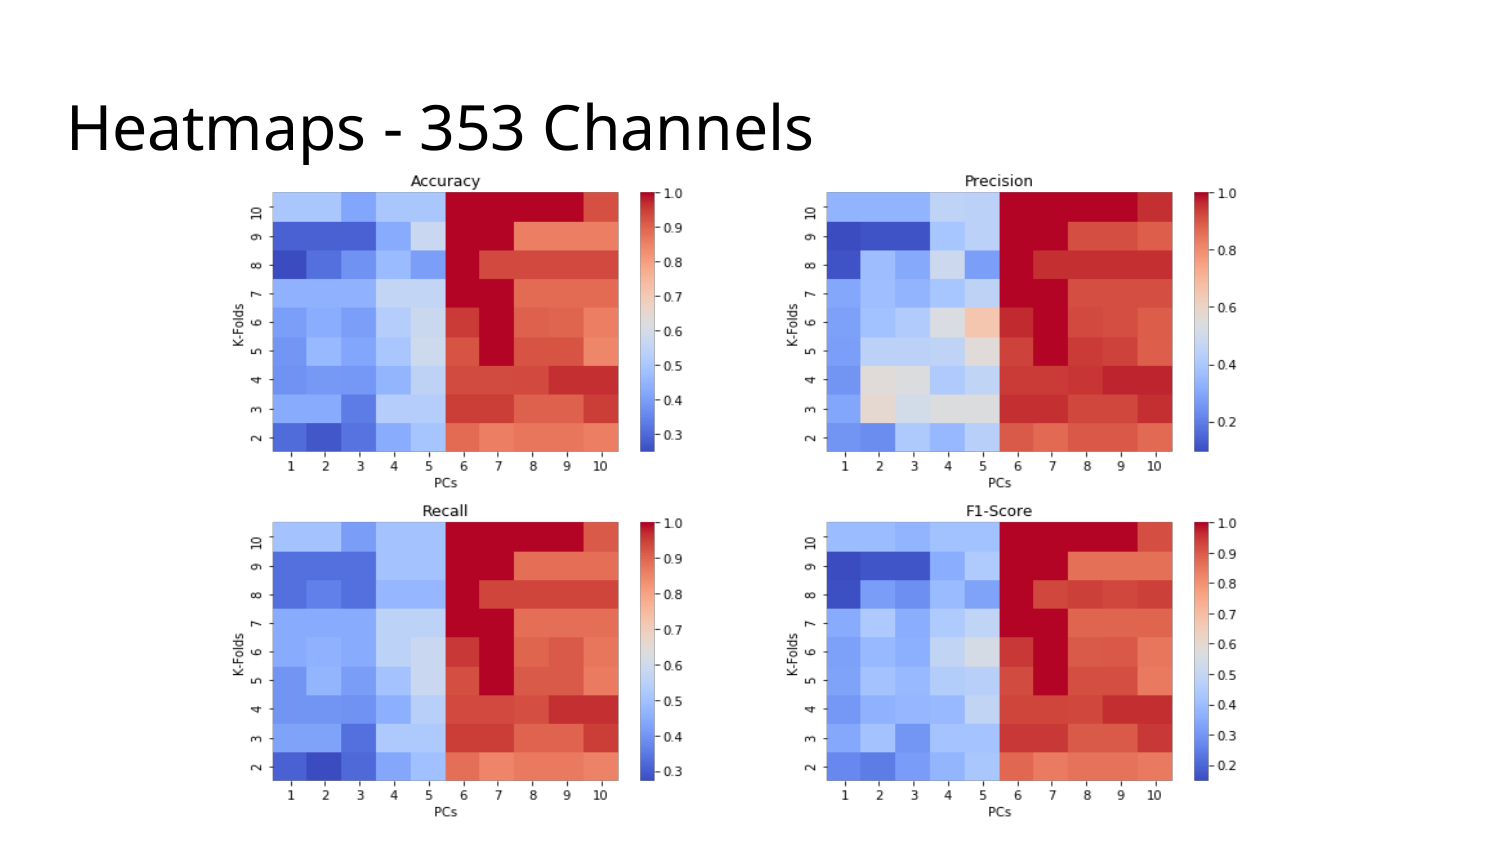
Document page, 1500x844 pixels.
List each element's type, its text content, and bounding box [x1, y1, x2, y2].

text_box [224, 166, 1246, 826]
title Heatmaps - 353 Channels [51, 72, 1449, 167]
